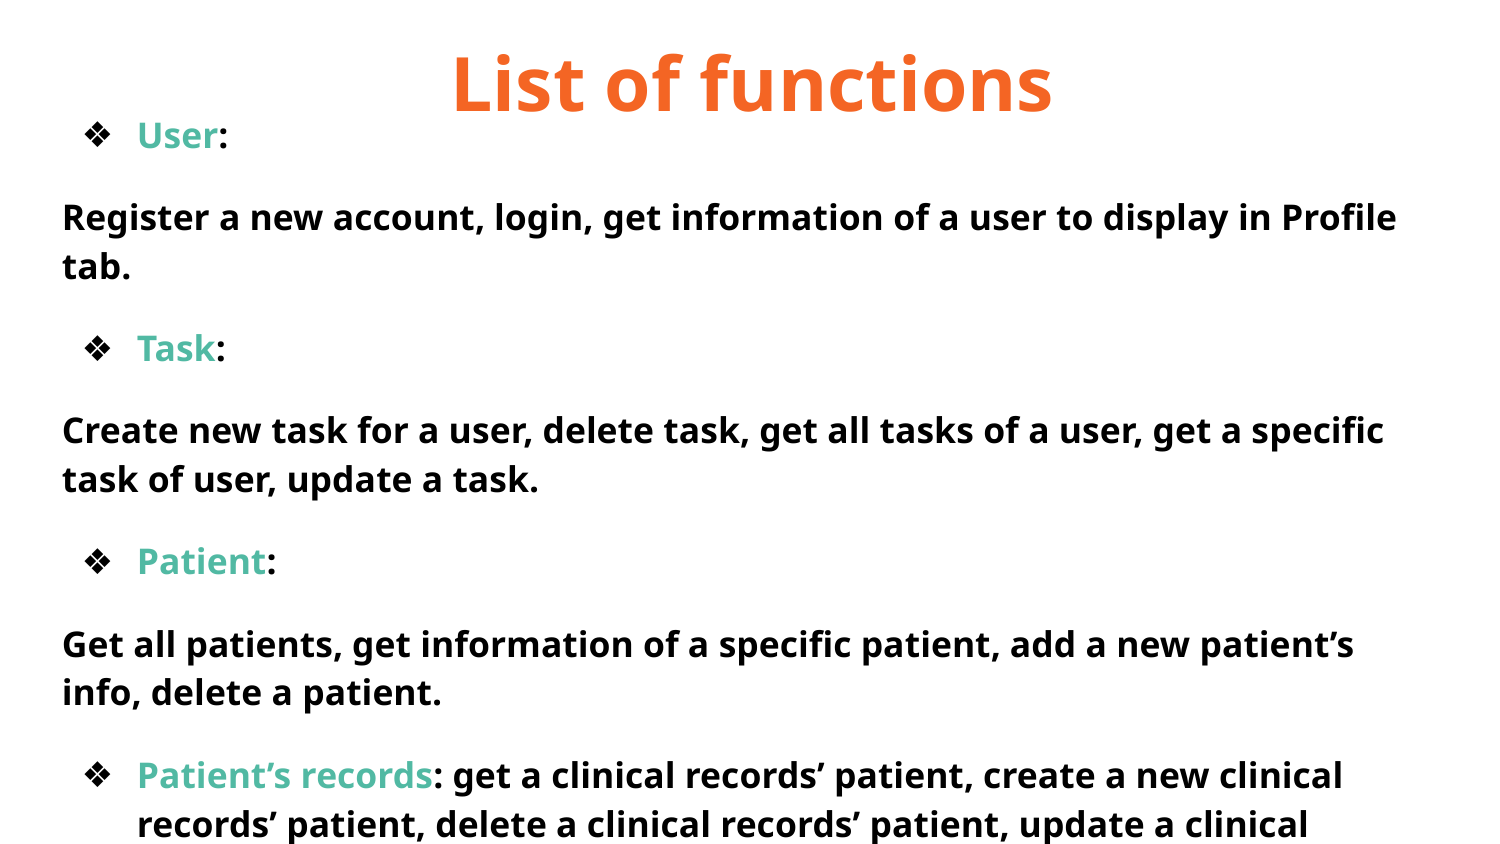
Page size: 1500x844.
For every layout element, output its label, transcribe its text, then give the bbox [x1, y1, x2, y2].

title List of functions [435, 21, 1288, 91]
title User: Register a new account, login, get information of a user to display in Profile tab. Task: Create new task for a user, delete task, get all tasks of a user, get a specific task of user, update a task. Patient: Get all patients, get information of a specific patient, add a new patient’s info, delete a patient. Patient’s records: get a clinical records’ patient, create a new clinical records’ patient, delete a clinical records’ patient, update a clinical records’ patient. [46, 91, 1454, 778]
